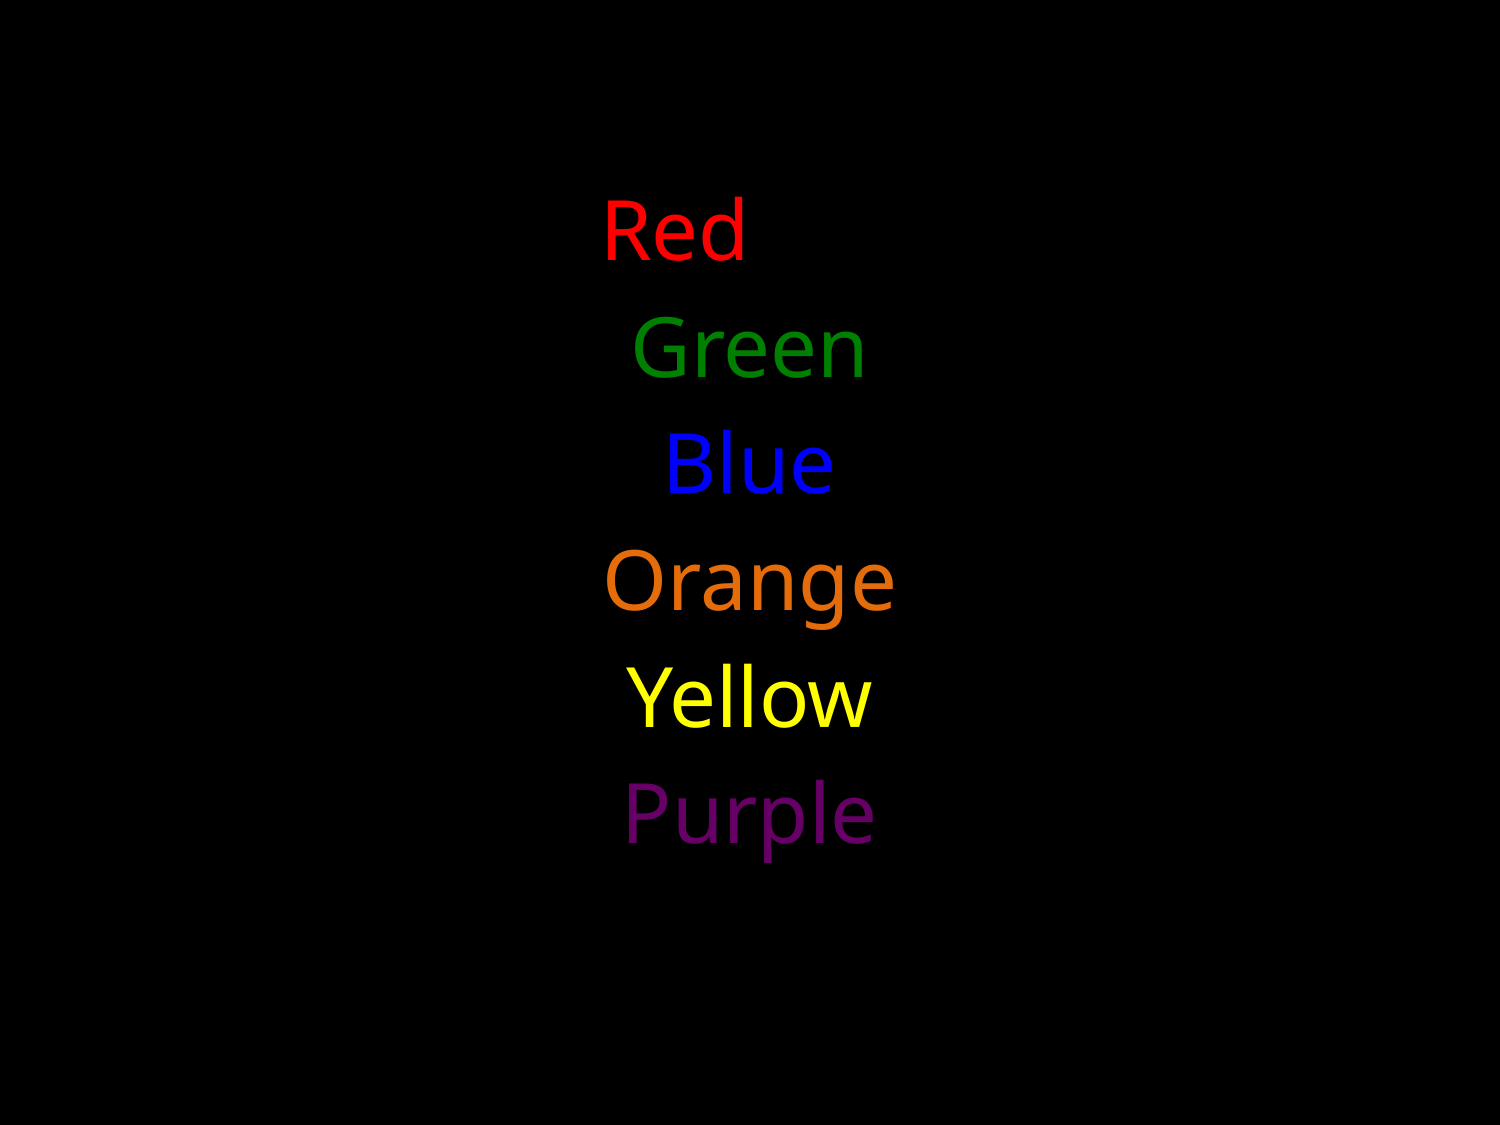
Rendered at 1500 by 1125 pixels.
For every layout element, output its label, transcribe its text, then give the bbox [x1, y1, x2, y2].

list Red Green Blue Orange Yellow Purple [75, 170, 1425, 1005]
